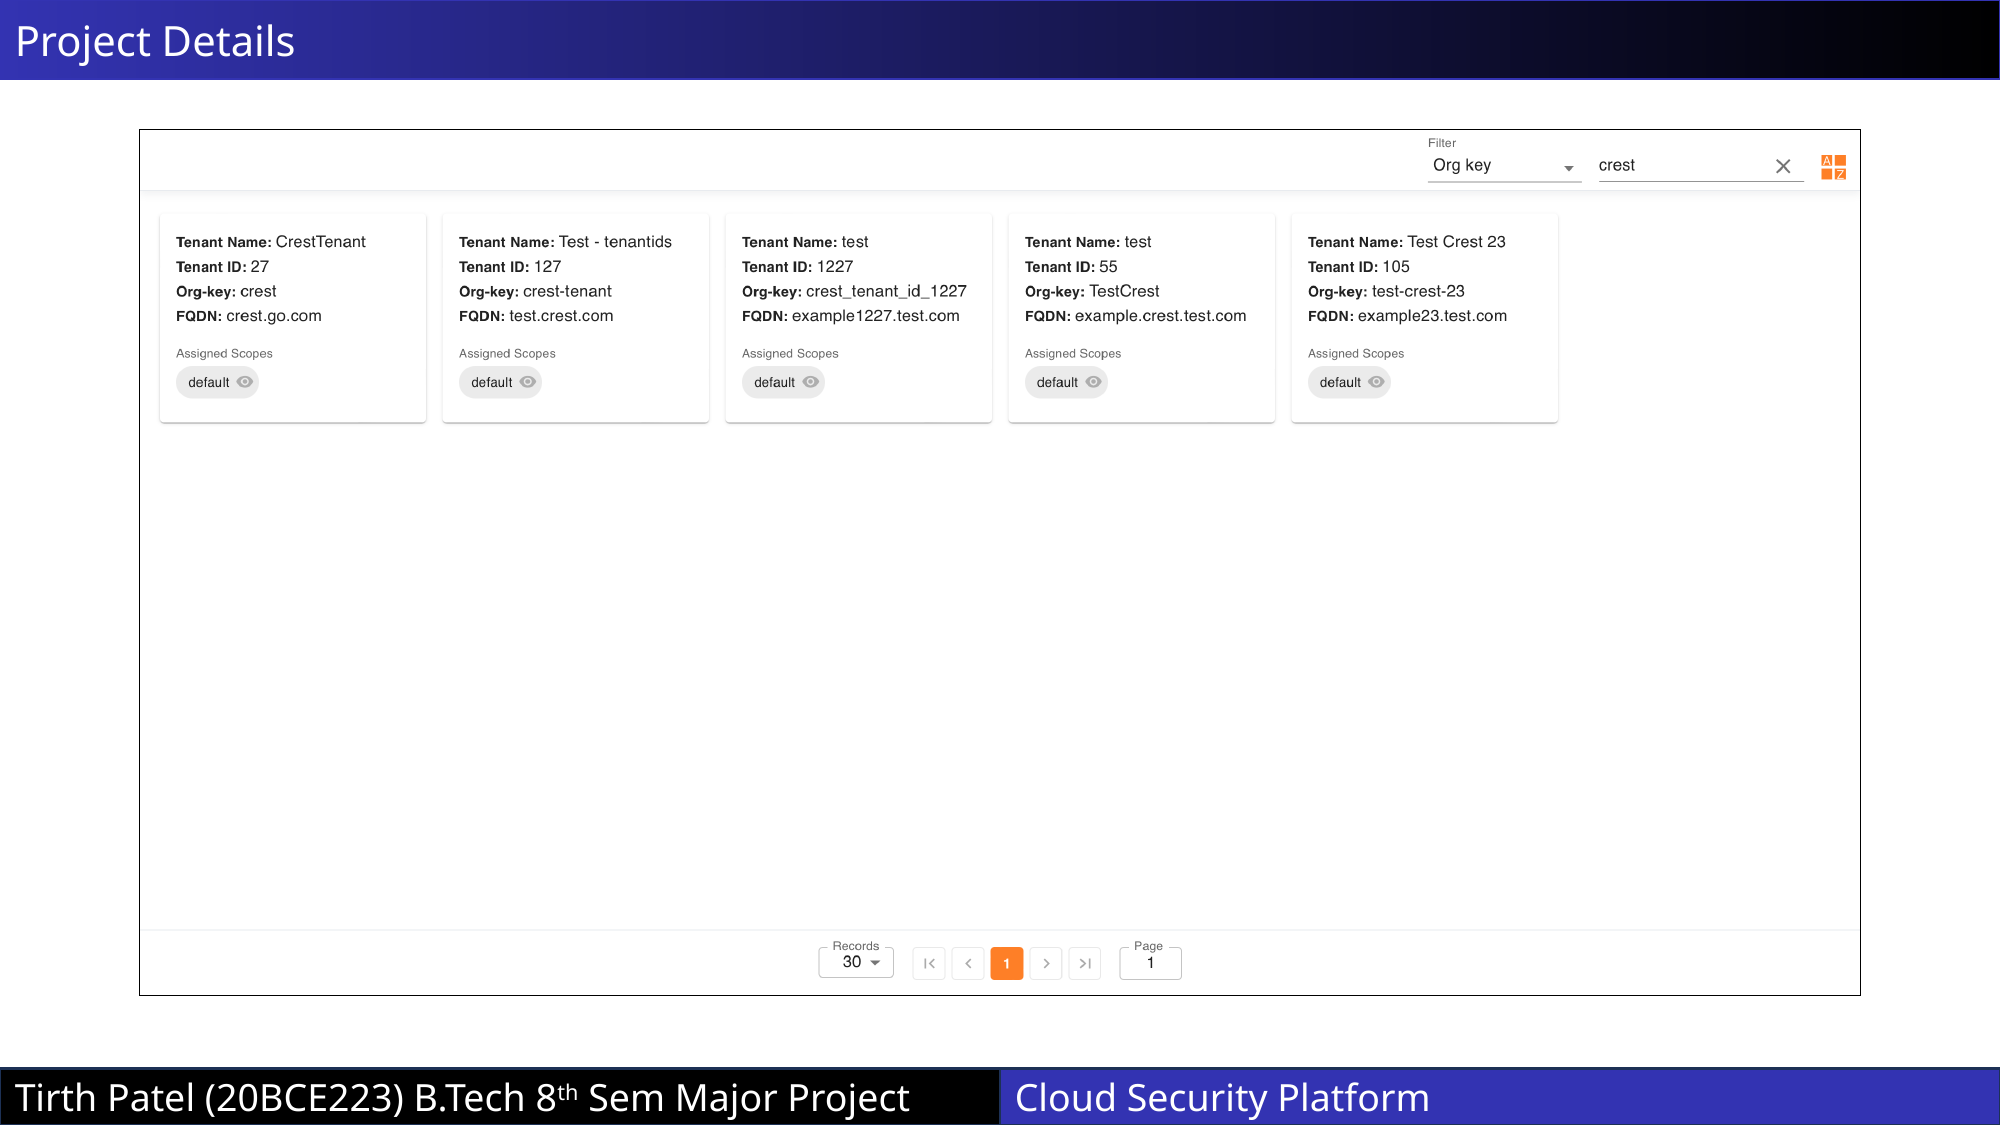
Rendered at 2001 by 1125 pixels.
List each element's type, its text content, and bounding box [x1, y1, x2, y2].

picture [139, 129, 1861, 996]
text_box Tirth Patel (20BCE223) B.Tech 8th Sem Major Project [0, 1067, 1001, 1125]
text_box Project Details [0, 0, 2000, 80]
text_box Cloud Security Platform [1001, 1067, 2000, 1125]
